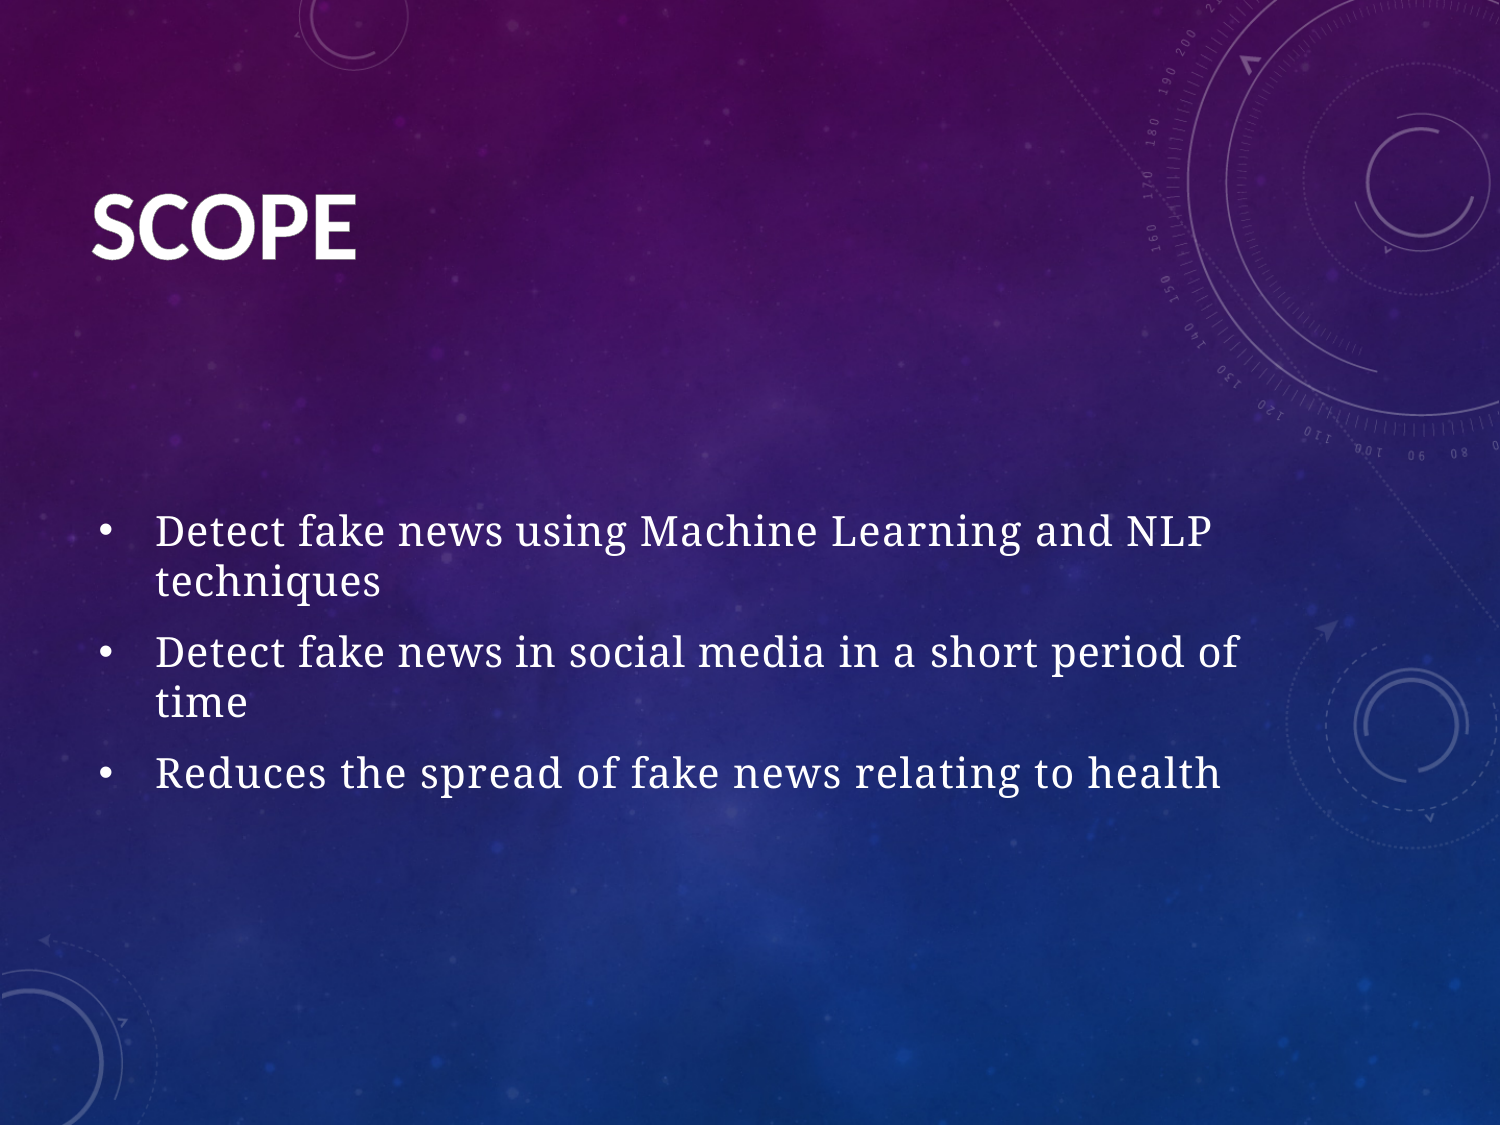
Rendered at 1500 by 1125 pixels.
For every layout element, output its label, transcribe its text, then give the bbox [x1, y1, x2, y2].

title SCOPE [75, 99, 1350, 339]
picture [0, 0, 1500, 1125]
list Detect fake news using Machine Learning and NLP techniques Detect fake news in social media in a short period of time Reduces the spread of fake news relating to health [75, 351, 1350, 950]
